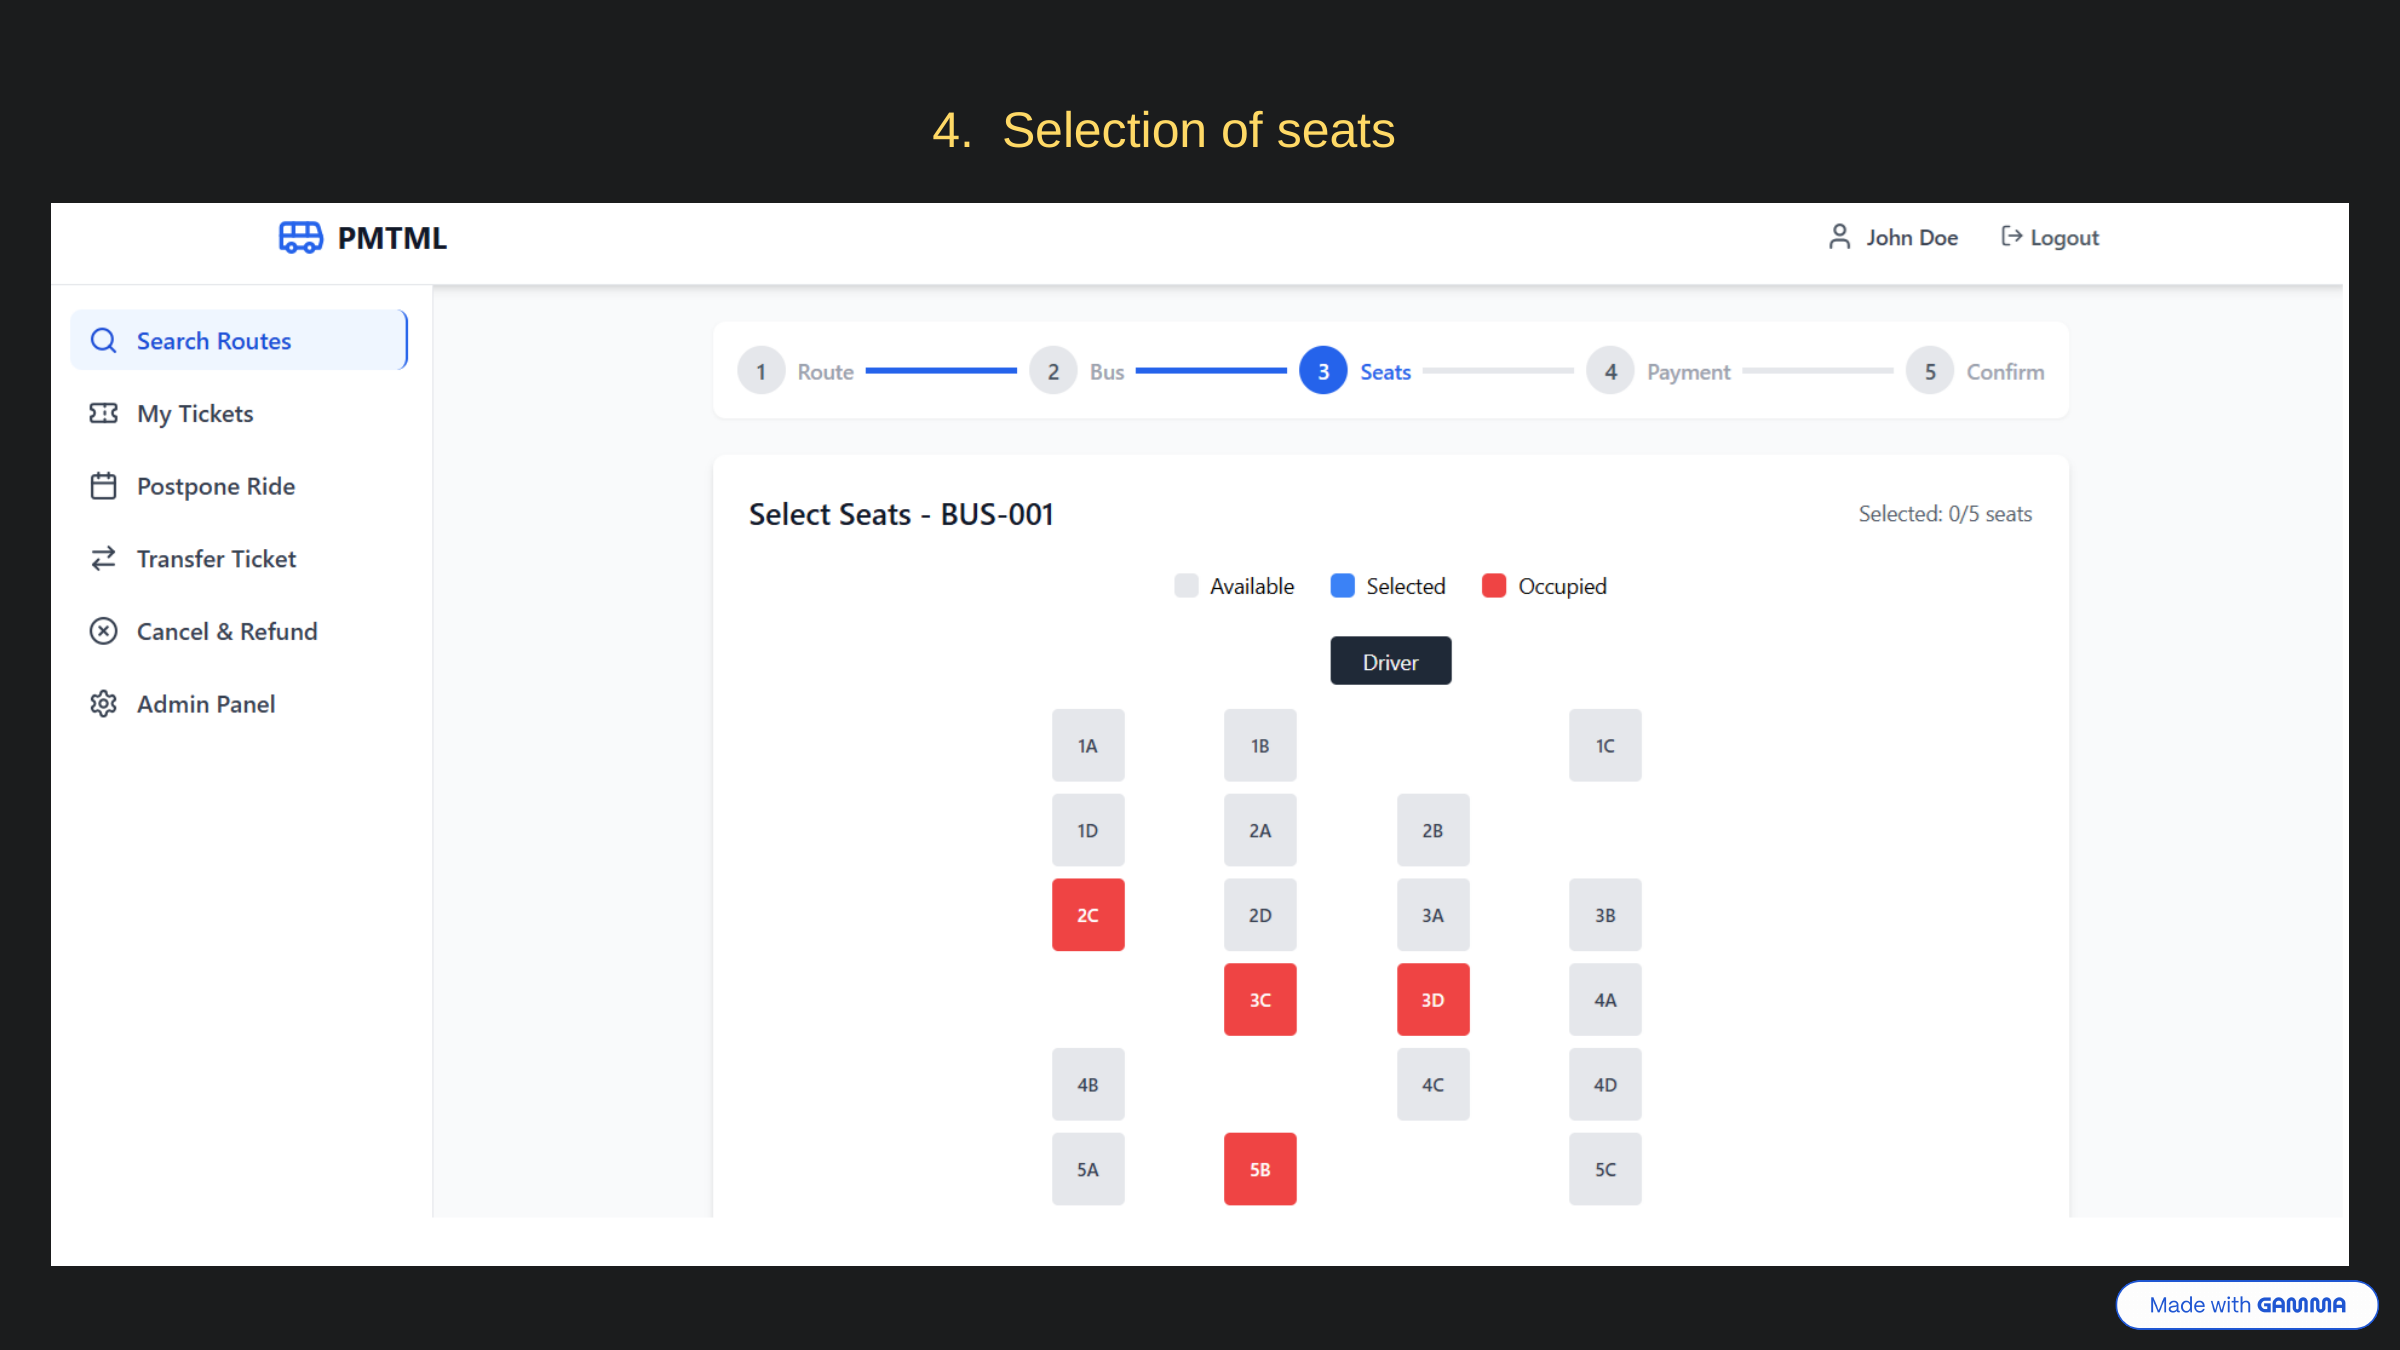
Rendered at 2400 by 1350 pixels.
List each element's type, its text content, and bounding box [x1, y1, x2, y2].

picture [2106, 1271, 2389, 1339]
text_box 4. Selection of seats [903, 89, 2104, 165]
picture [50, 202, 2350, 1267]
